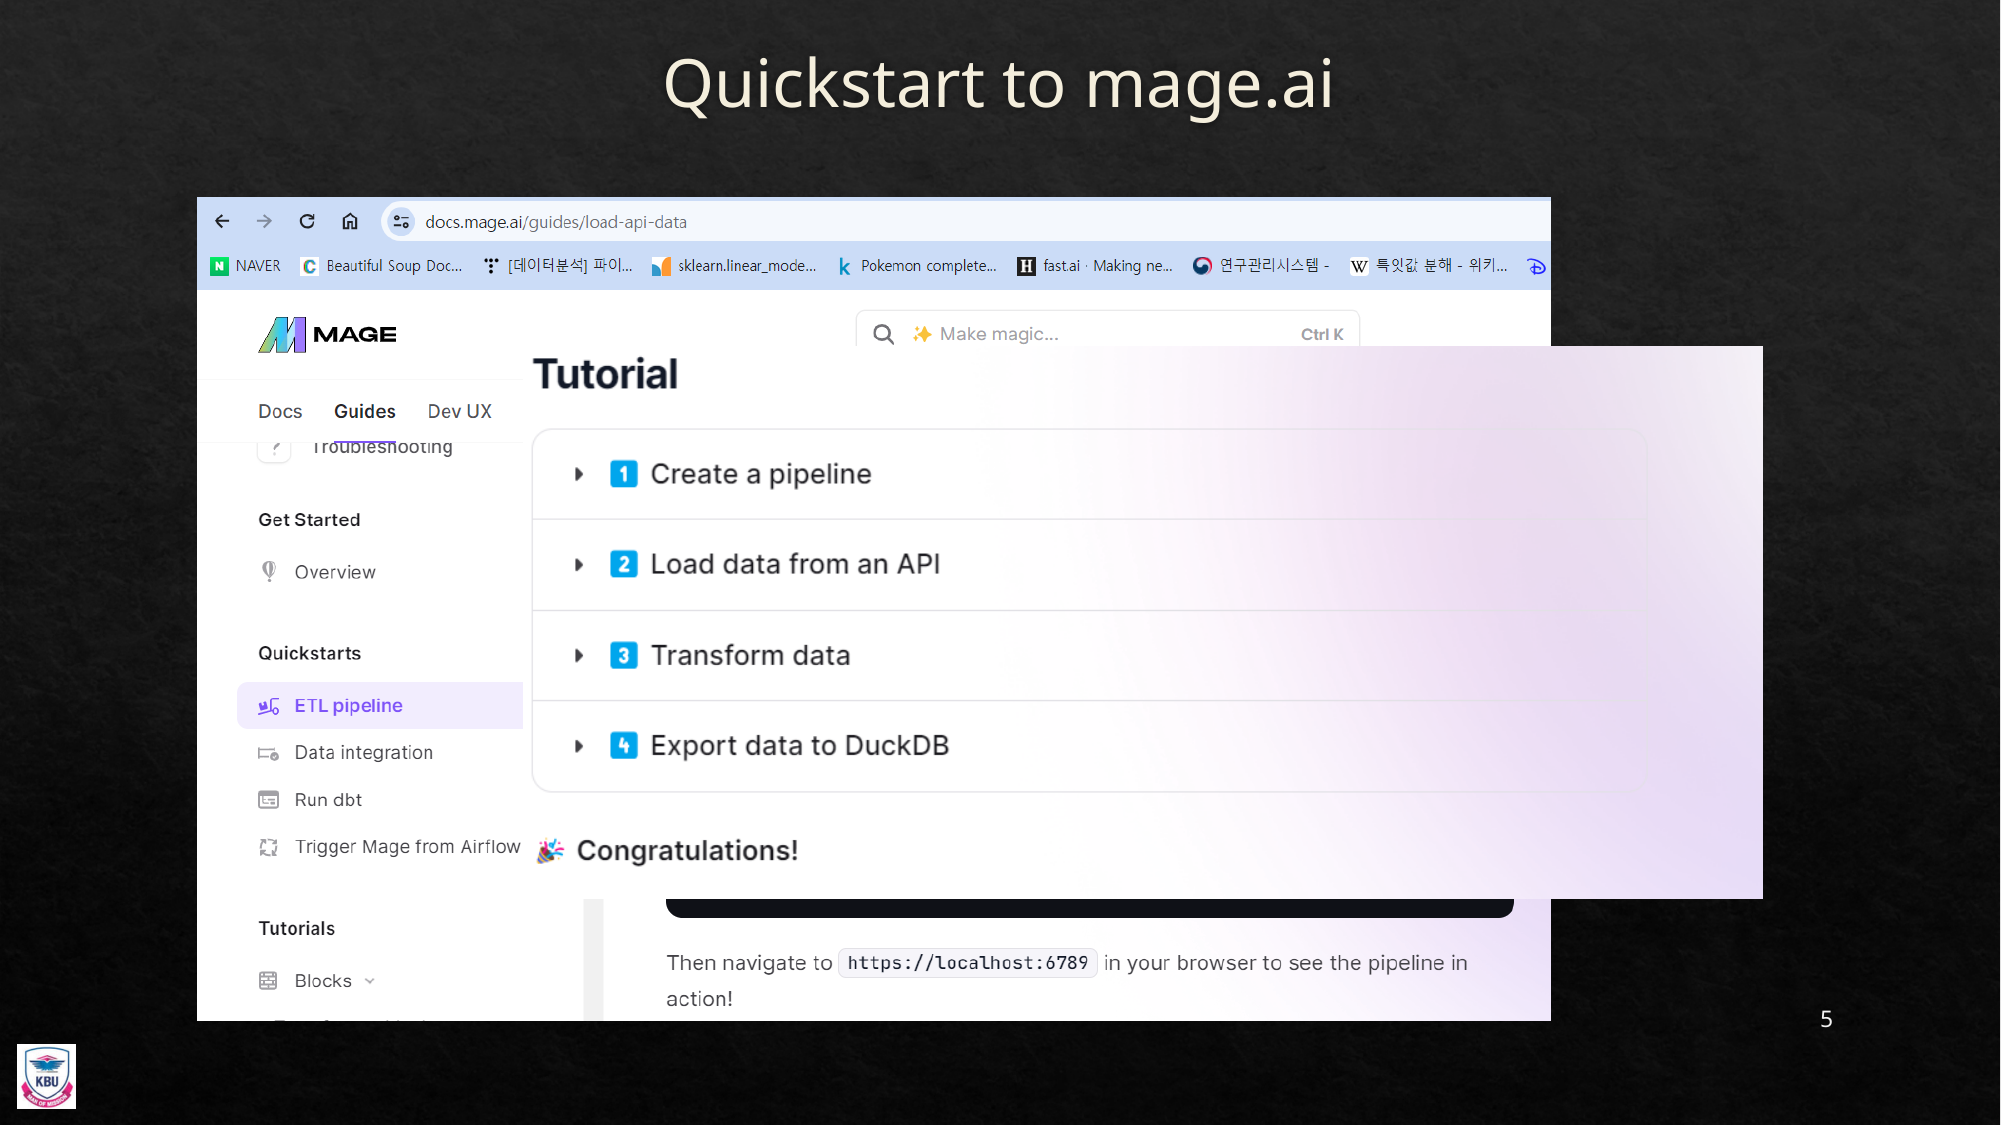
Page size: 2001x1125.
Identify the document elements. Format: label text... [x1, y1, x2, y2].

title Quickstart to mage.ai [149, 22, 1849, 149]
picture [17, 1044, 76, 1109]
slide_number 5 [1724, 990, 1849, 1051]
picture [196, 197, 1763, 1021]
